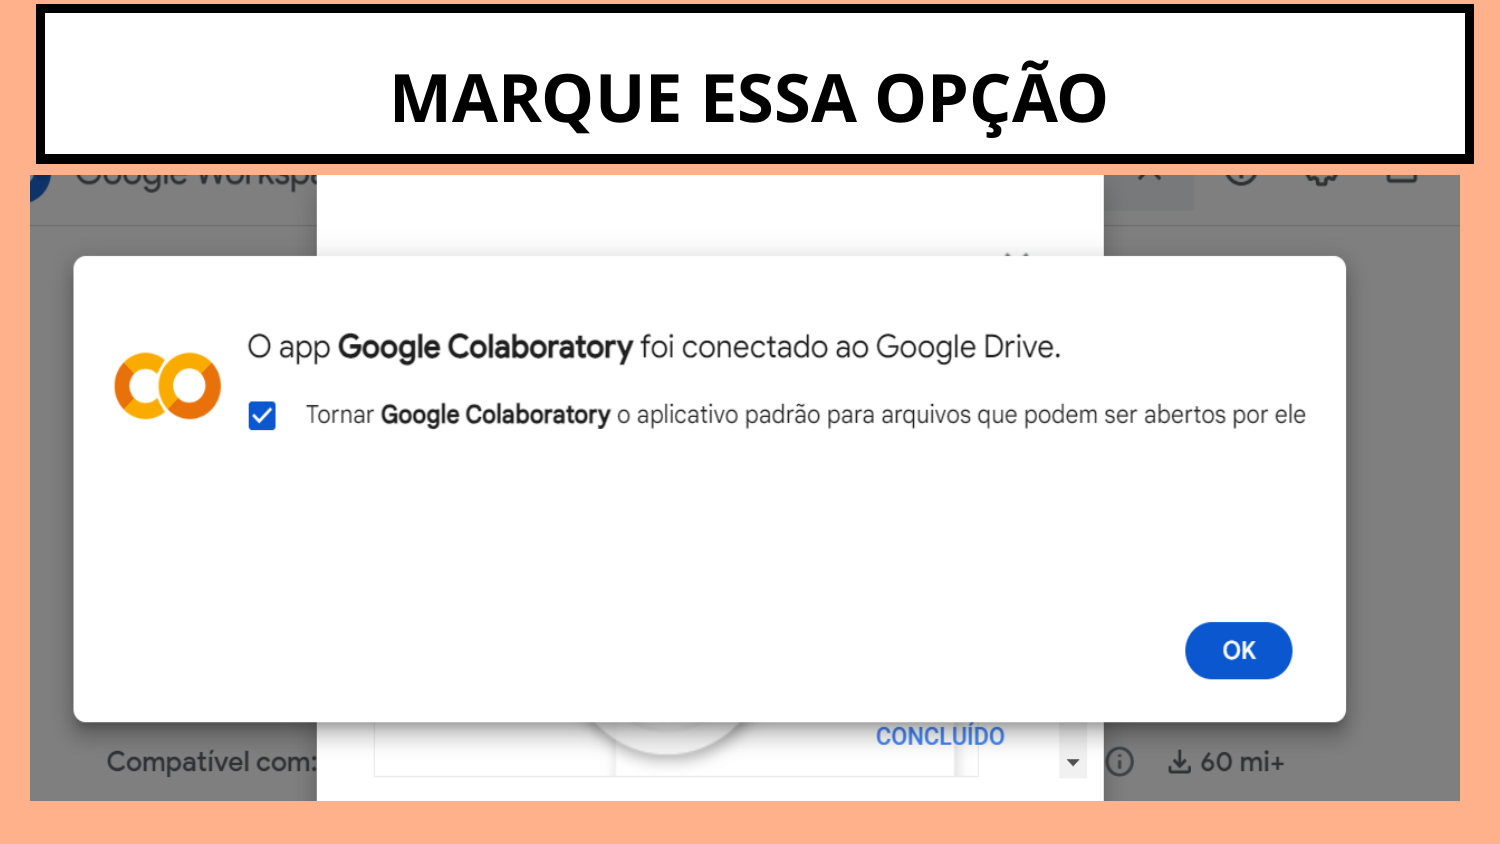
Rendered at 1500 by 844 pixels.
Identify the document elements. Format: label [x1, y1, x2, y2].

picture [30, 175, 1460, 801]
text_box [40, 0, 1470, 160]
